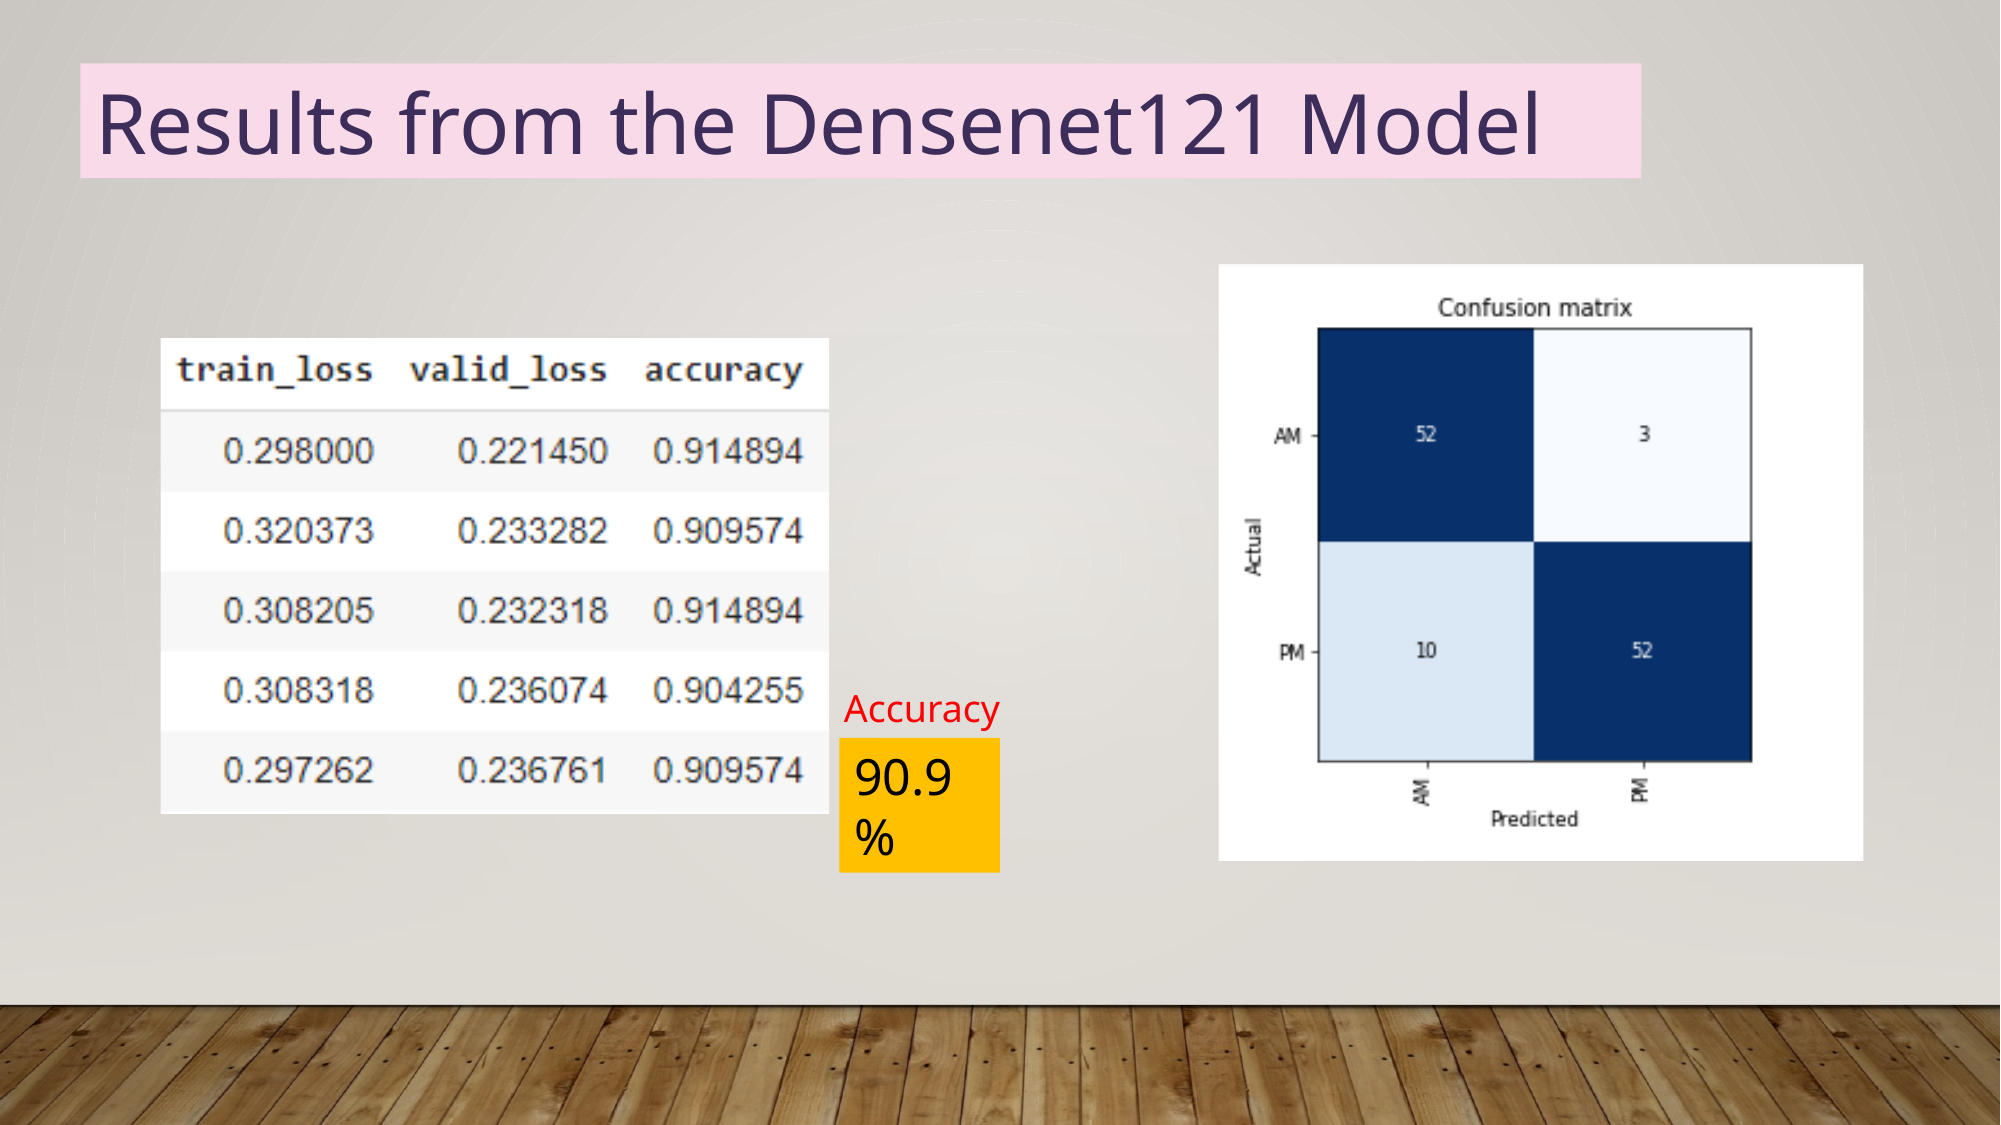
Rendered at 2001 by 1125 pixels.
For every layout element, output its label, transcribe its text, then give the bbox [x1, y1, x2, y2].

text_box Accuracy [830, 677, 1023, 738]
text_box 90.9% [839, 738, 1000, 873]
text_box Results from the Densenet121 Model [80, 63, 1642, 179]
picture [0, 1005, 2000, 1125]
picture [1218, 264, 1864, 861]
picture [160, 338, 830, 814]
